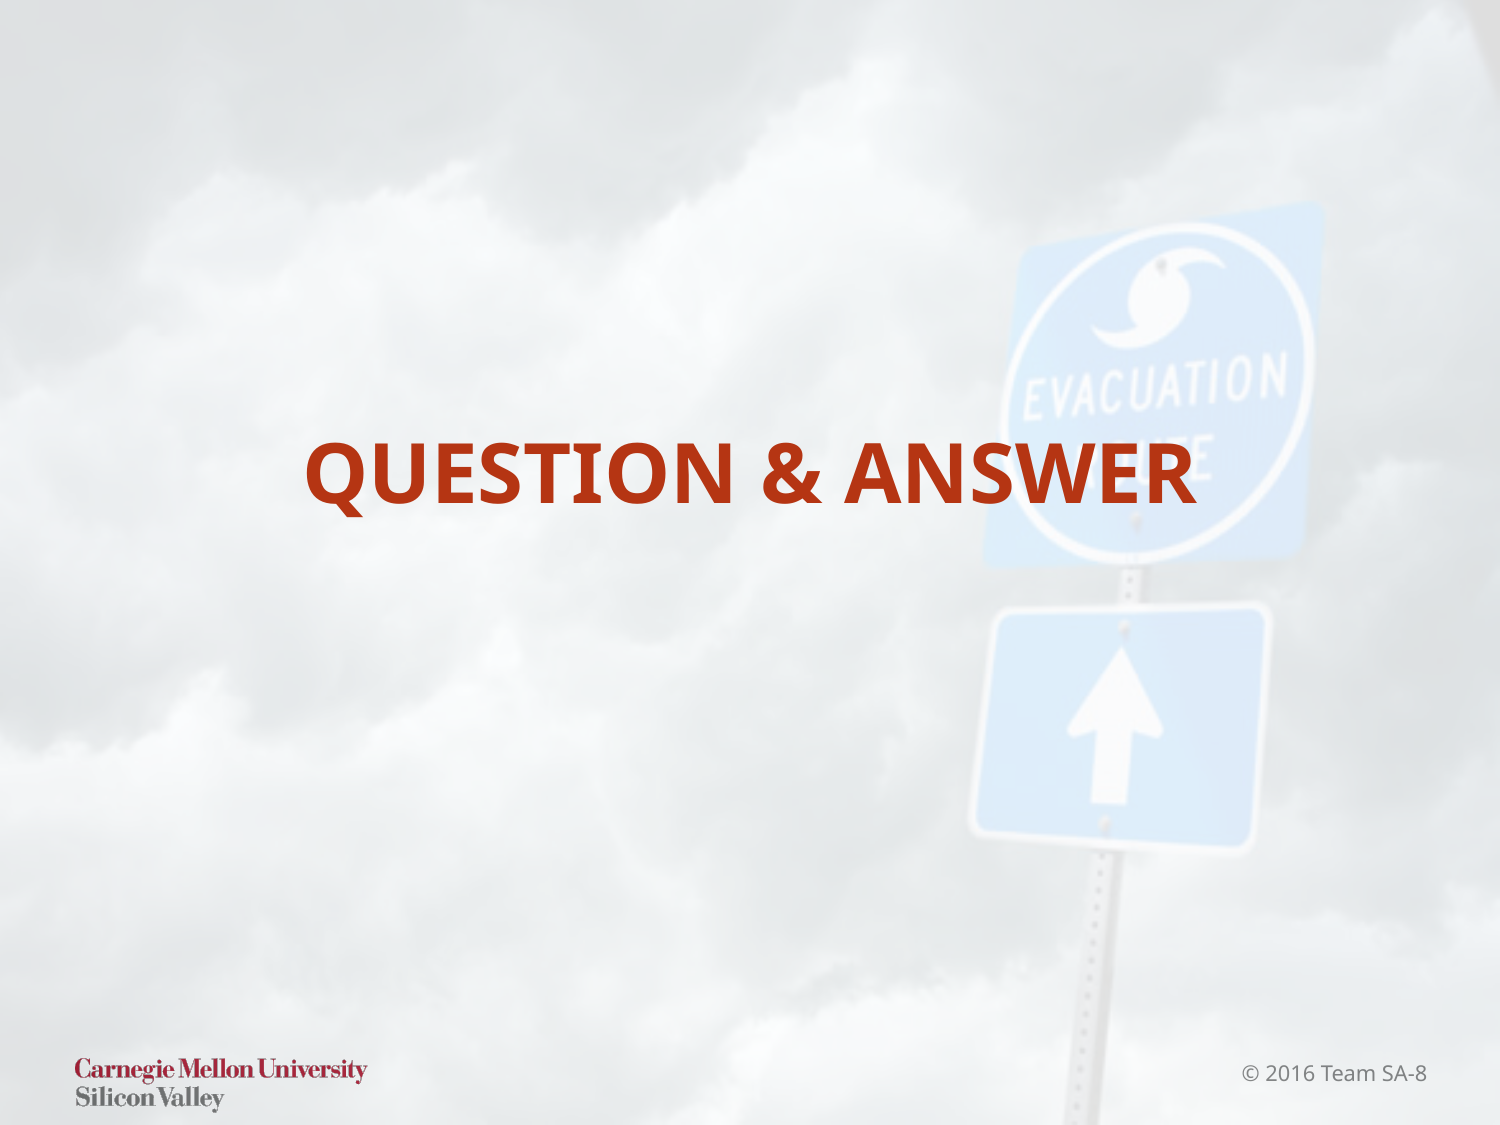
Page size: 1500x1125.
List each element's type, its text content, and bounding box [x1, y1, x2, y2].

title Question & Answer [112, 349, 1388, 591]
picture [60, 1047, 386, 1125]
